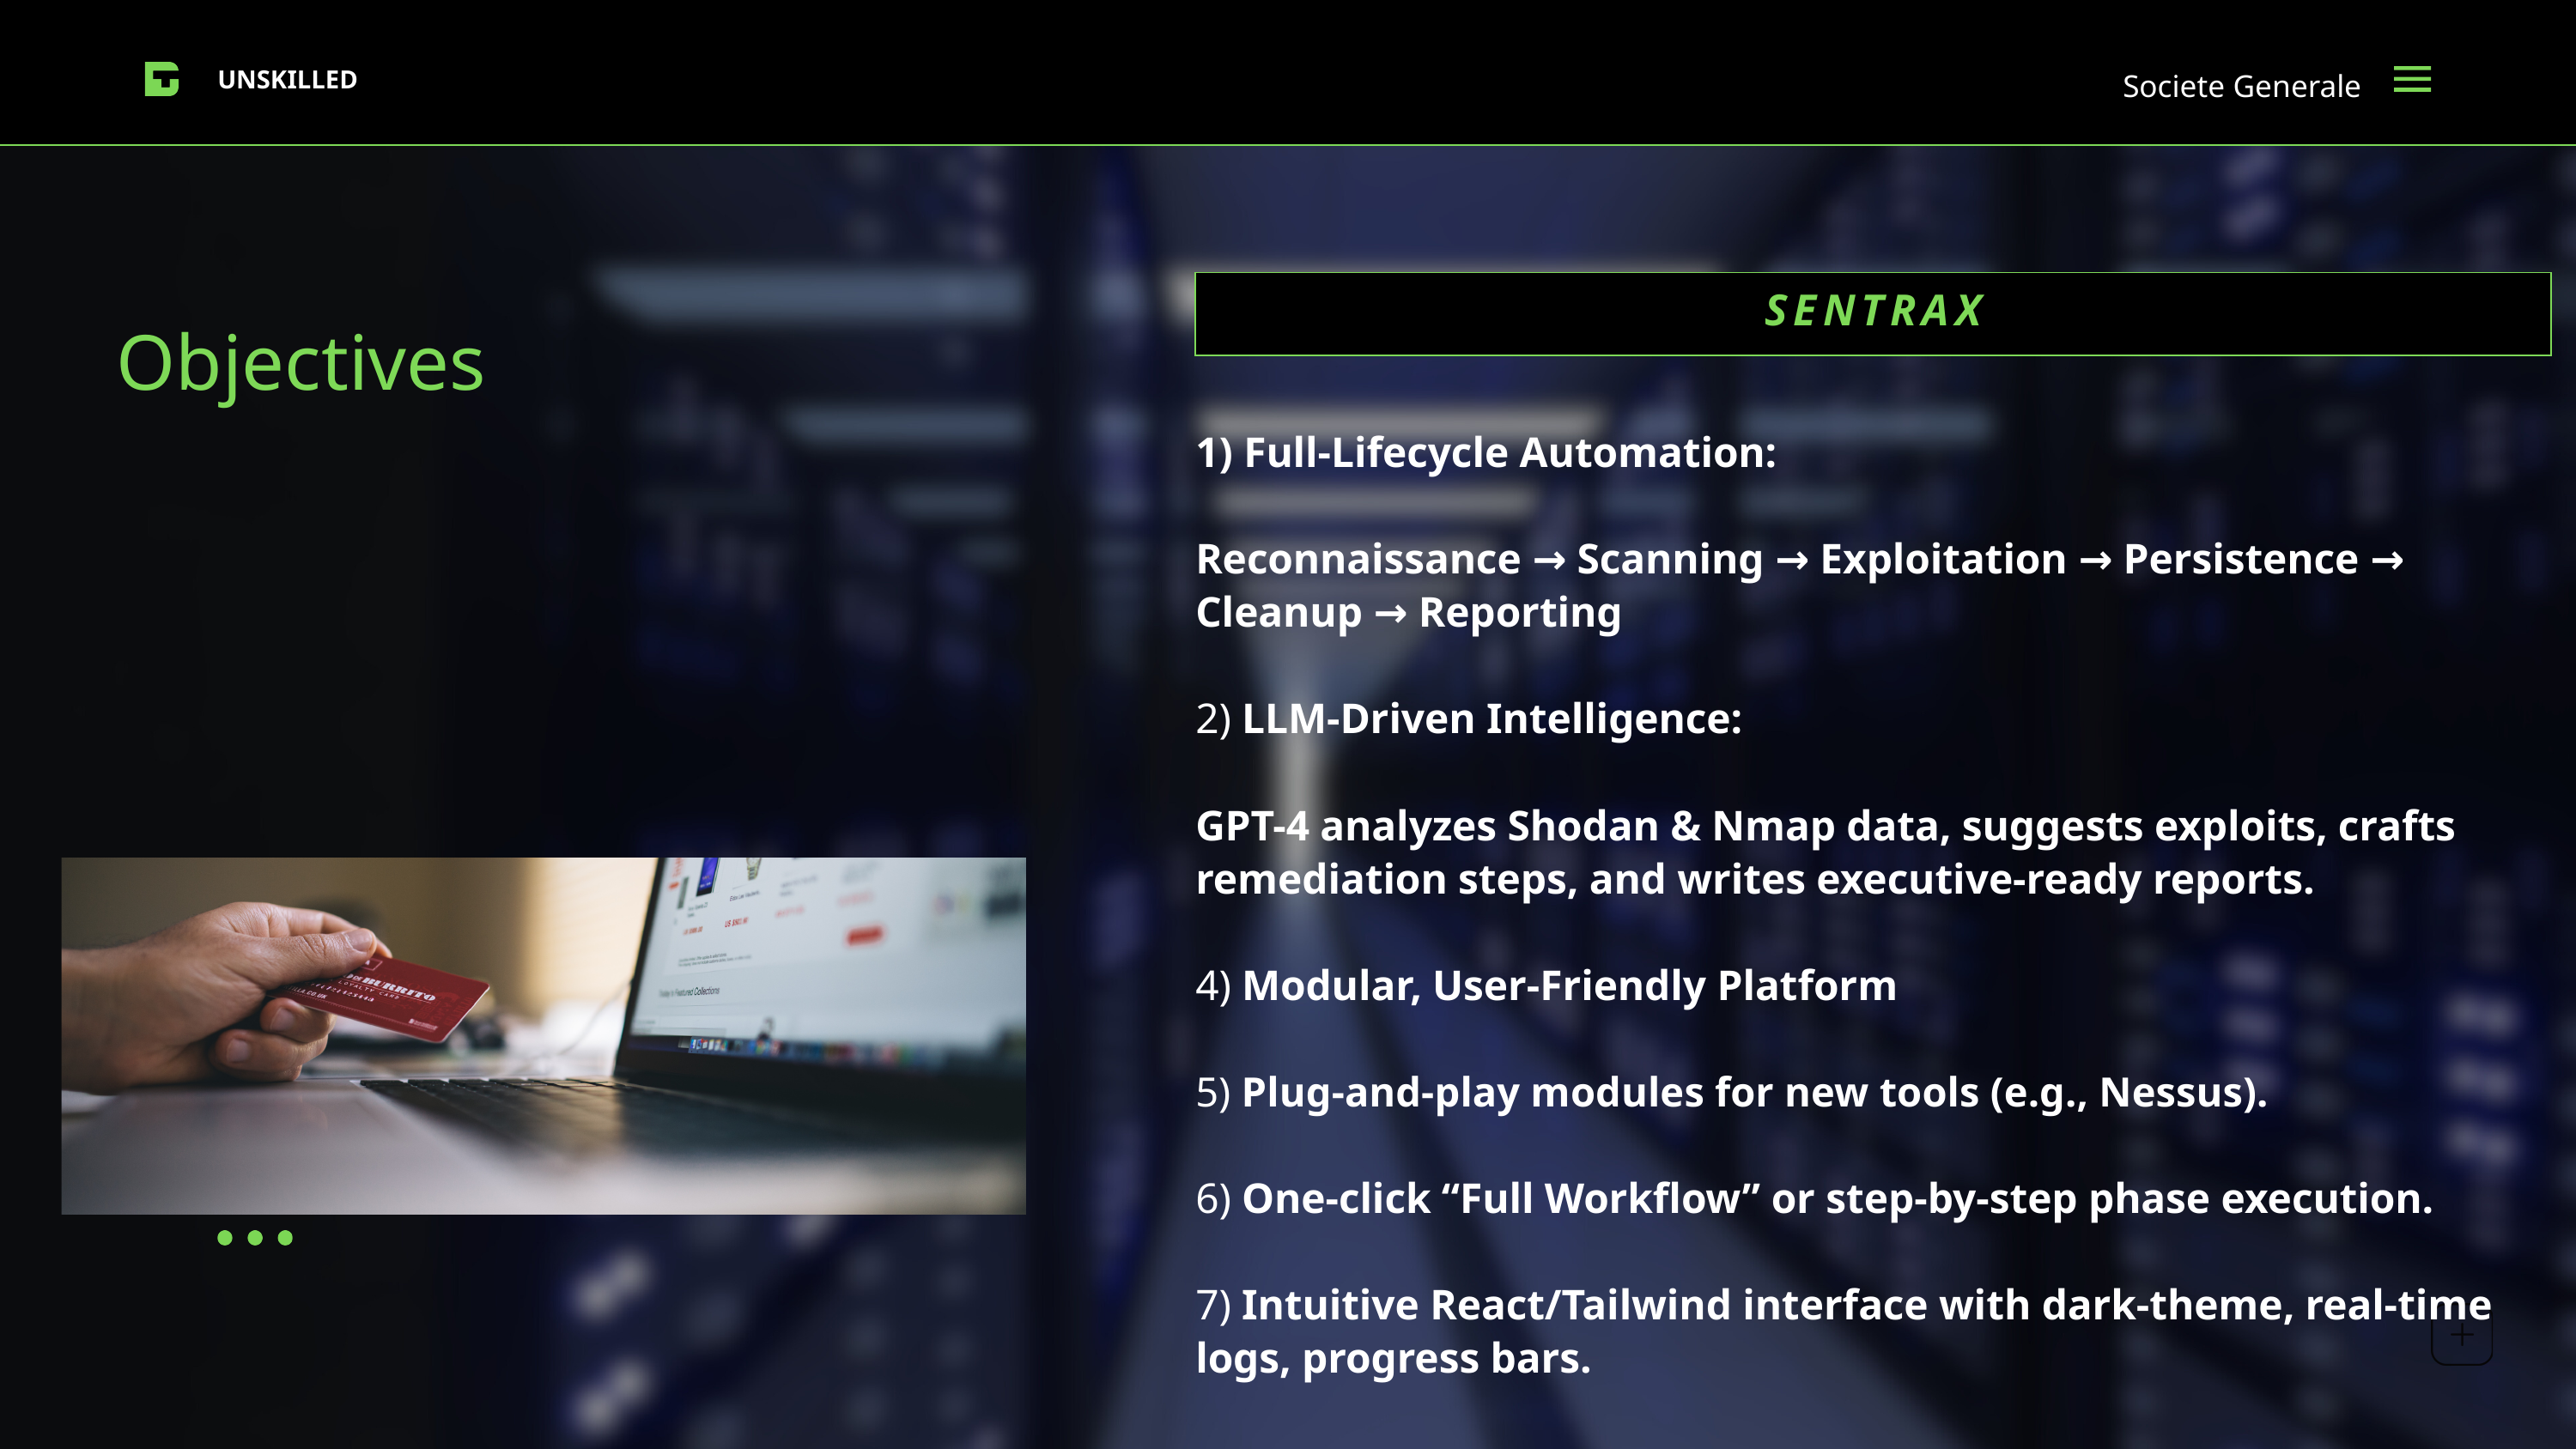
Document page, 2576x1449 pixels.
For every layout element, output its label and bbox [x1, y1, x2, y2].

text_box [61, 858, 1027, 1215]
text_box [0, 0, 2576, 145]
text_box [0, 155, 2576, 1449]
text_box [1194, 272, 2552, 356]
